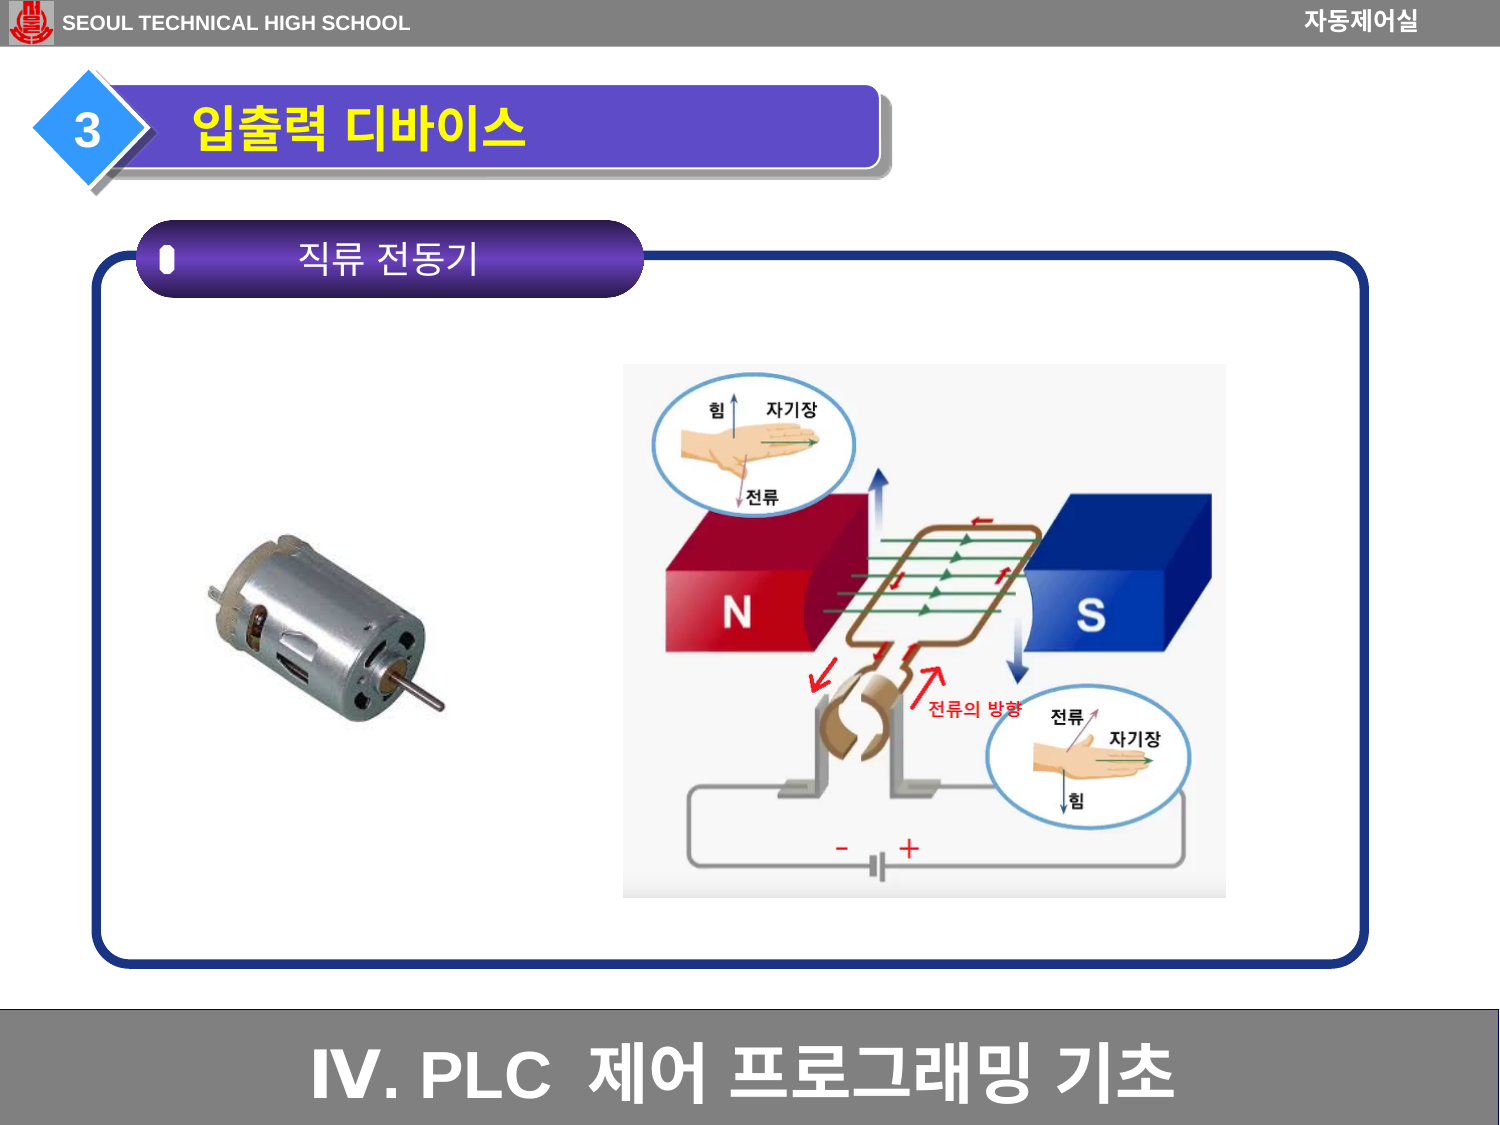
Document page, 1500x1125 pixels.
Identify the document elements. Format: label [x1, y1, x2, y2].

picture [161, 512, 509, 750]
text_box [135, 219, 644, 299]
text_box [96, 255, 1365, 965]
text_box [29, 66, 881, 190]
text_box [0, 0, 1500, 75]
picture [622, 364, 1226, 898]
